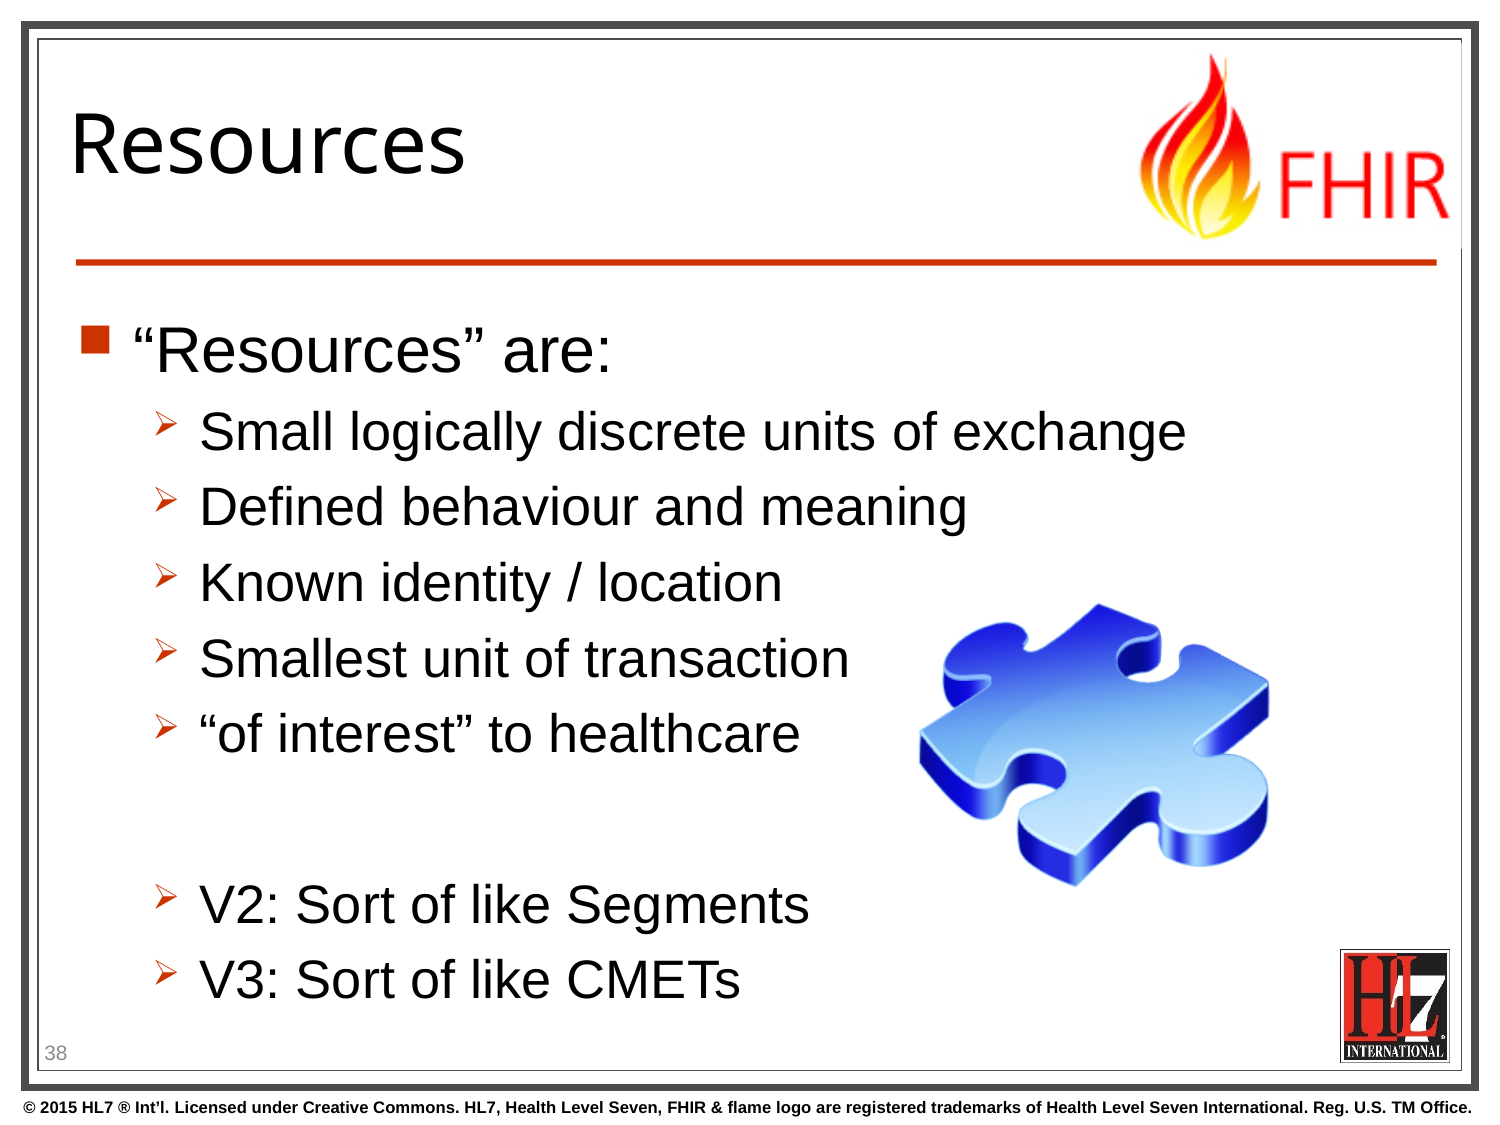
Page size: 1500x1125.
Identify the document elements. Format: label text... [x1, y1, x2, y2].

picture [1124, 42, 1462, 250]
slide_number 38 [29, 1034, 148, 1071]
list “Resources” are: Small logically discrete units of exchange Defined behaviour and meaning Known identity / location Smallest unit of transaction “of interest” to healthcare V2: Sort of like Segments V3: Sort of like CMETs [62, 299, 1438, 1059]
picture [912, 550, 1301, 939]
picture [1340, 949, 1450, 1063]
title Resources [53, 54, 1122, 244]
